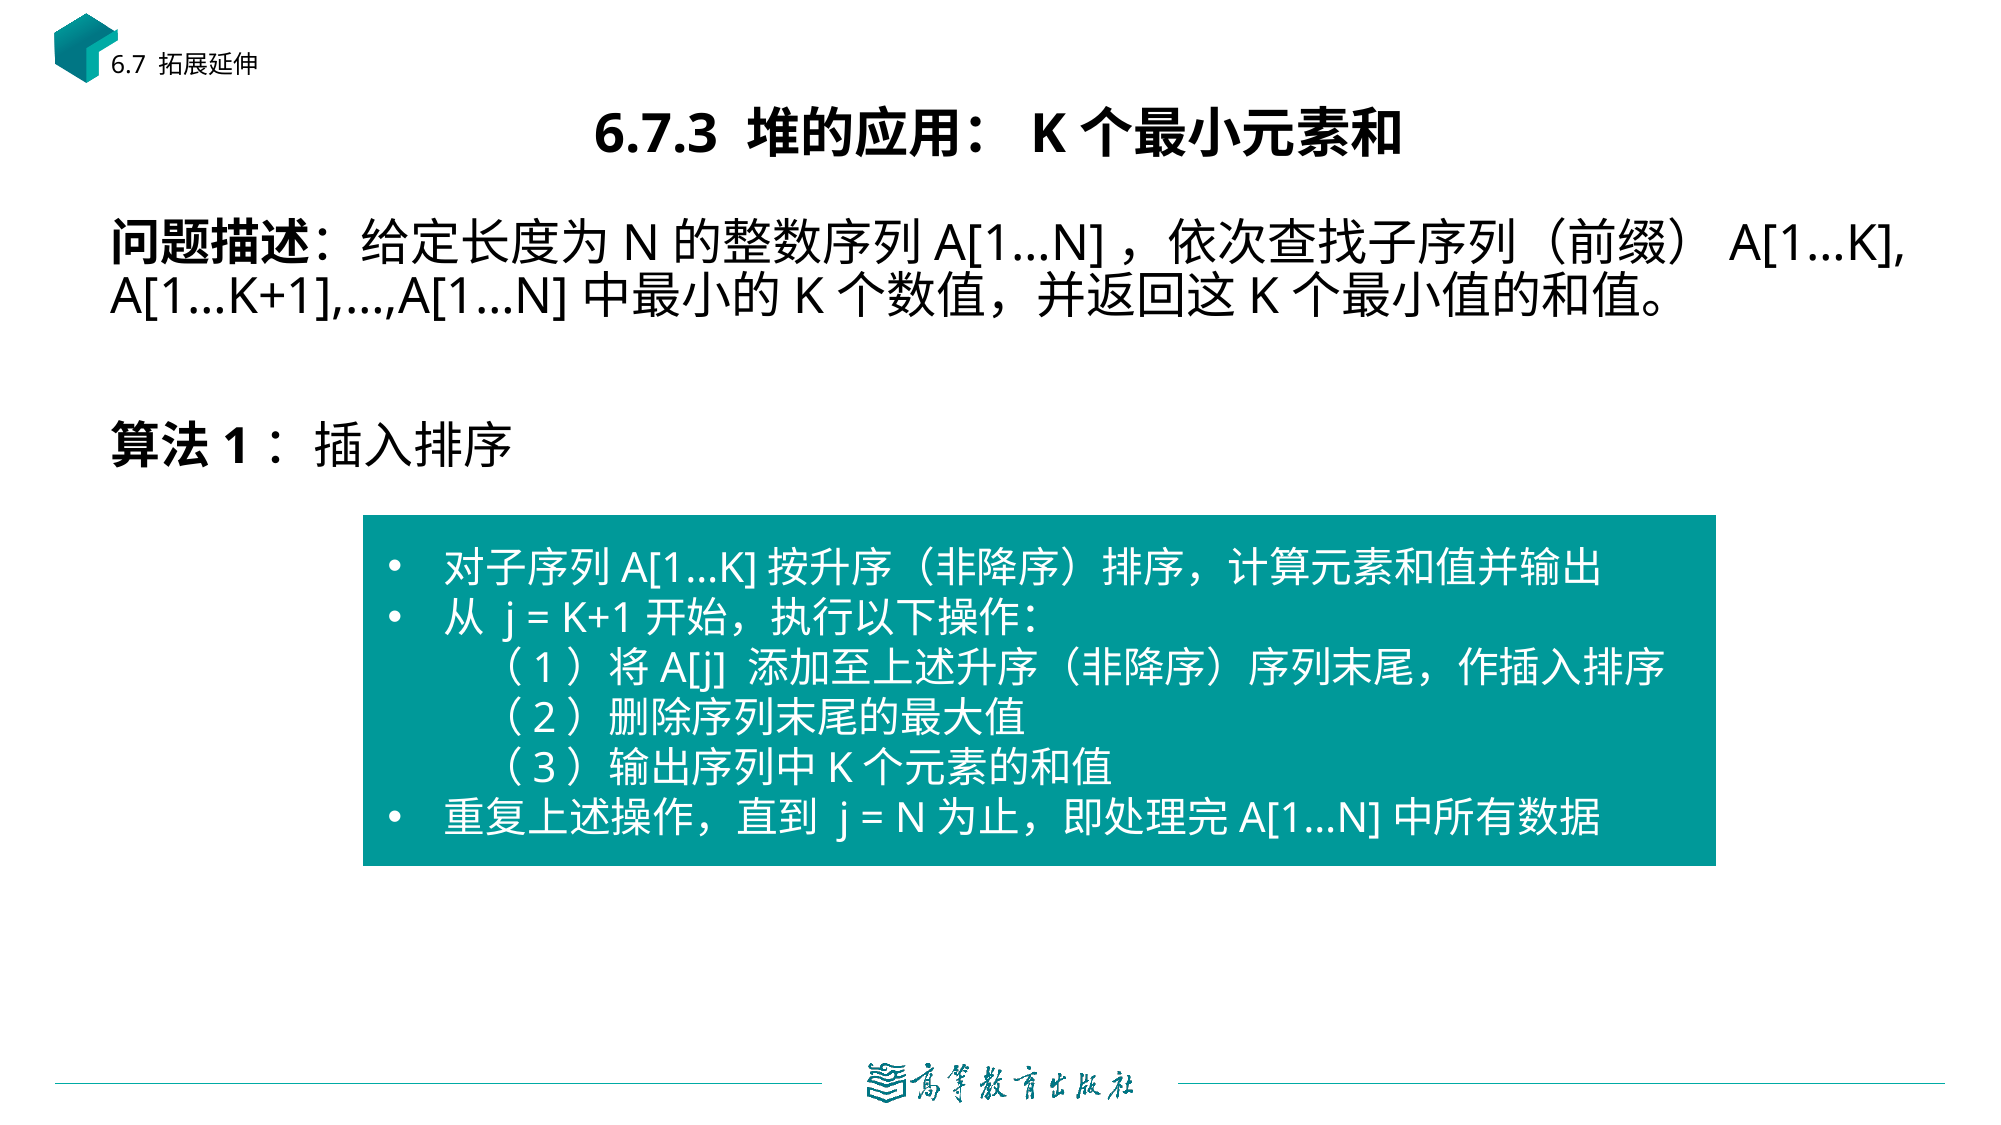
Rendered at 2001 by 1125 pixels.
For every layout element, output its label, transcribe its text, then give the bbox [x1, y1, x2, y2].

subtitle 6.7 拓展延伸 [95, 44, 894, 99]
text_box 对子序列A[1…K]按升序（非降序）排序，计算元素和值并输出 从 j = K+1开始，执行以下操作： （1）将A[j] 添加至上述升序（非降序）序列末尾，作插入排序 （2）删除序列末尾的最大值 （3）输出序列中K个元素的和值 重复上述操作，直到 j = N为止，即处理完A[1…N]中所有数据 [361, 513, 1718, 868]
title 6.7.3 堆的应用：K个最小元素和 [137, 92, 1863, 178]
picture [867, 1063, 1133, 1103]
